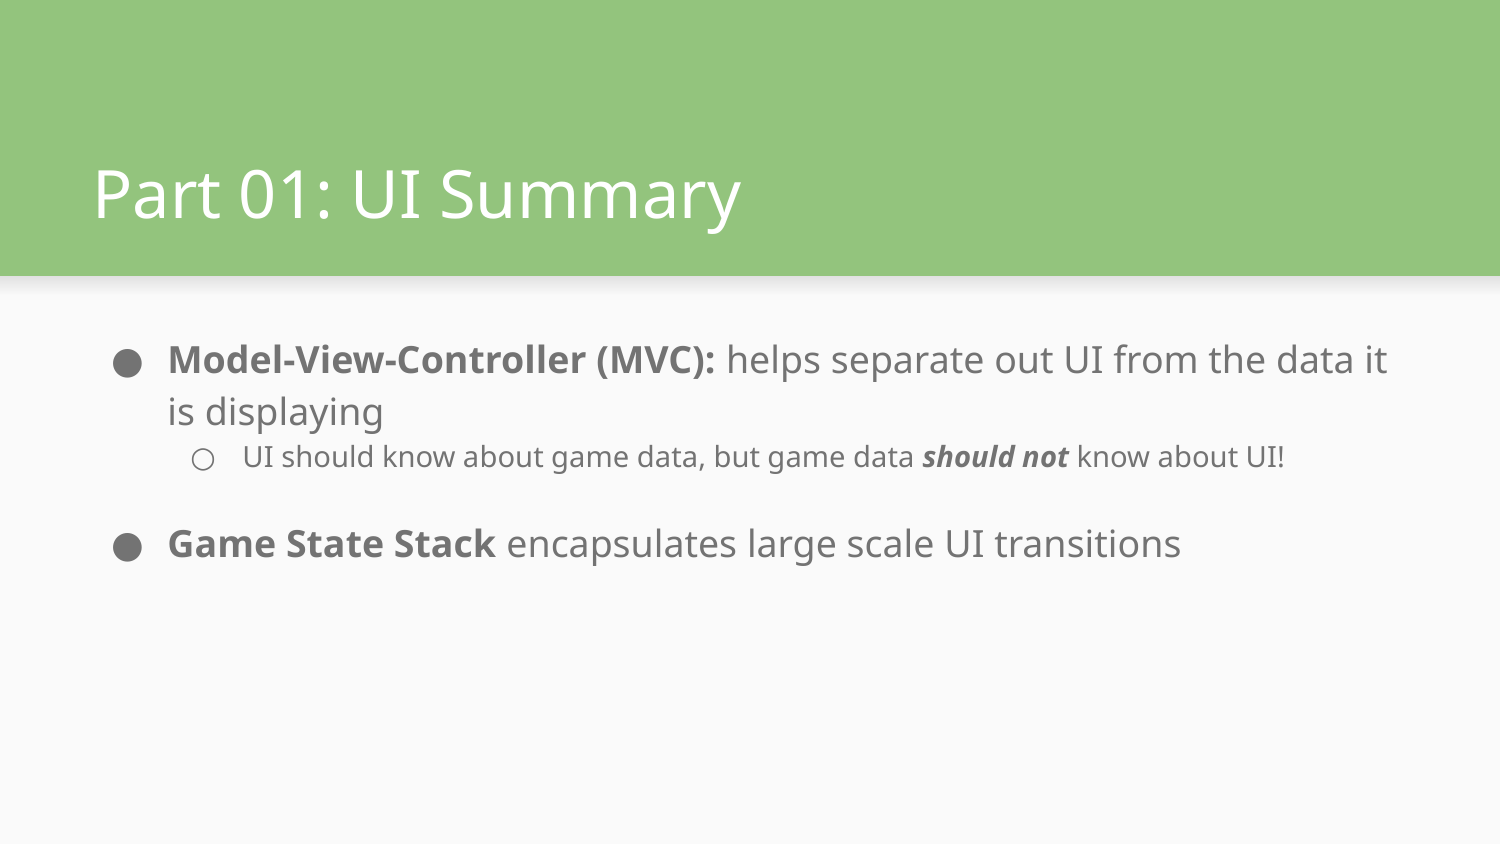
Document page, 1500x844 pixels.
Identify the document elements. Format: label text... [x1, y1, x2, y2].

list Model-View-Controller (MVC): helps separate out UI from the data it is displaying UI should know about game data, but game data should not know about UI! Game State Stack encapsulates large scale UI transitions [77, 314, 1427, 760]
title Part 01: UI Summary [77, 121, 1427, 248]
